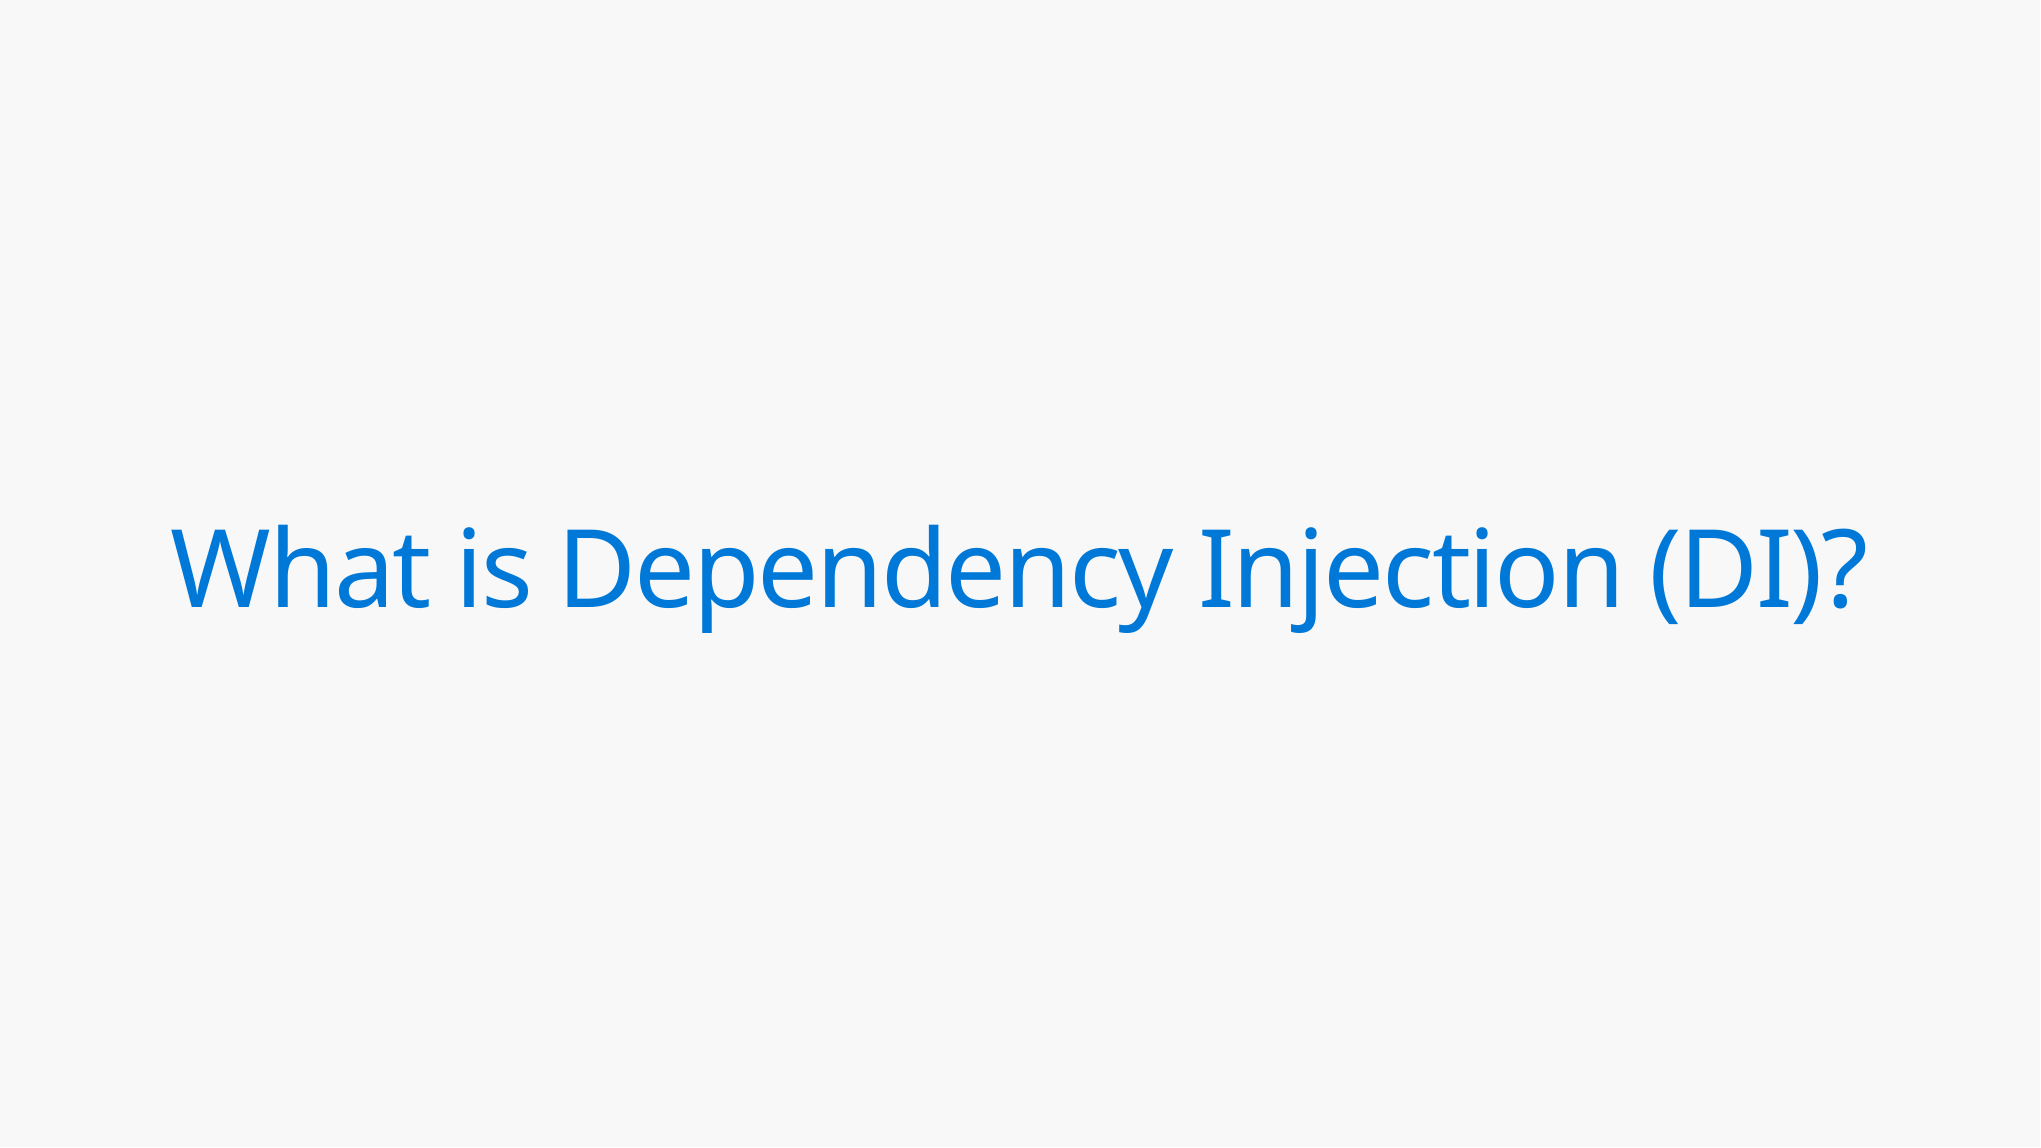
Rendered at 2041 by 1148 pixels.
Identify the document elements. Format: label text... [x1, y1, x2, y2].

title What is Dependency Injection (DI)? [7, 498, 2033, 654]
